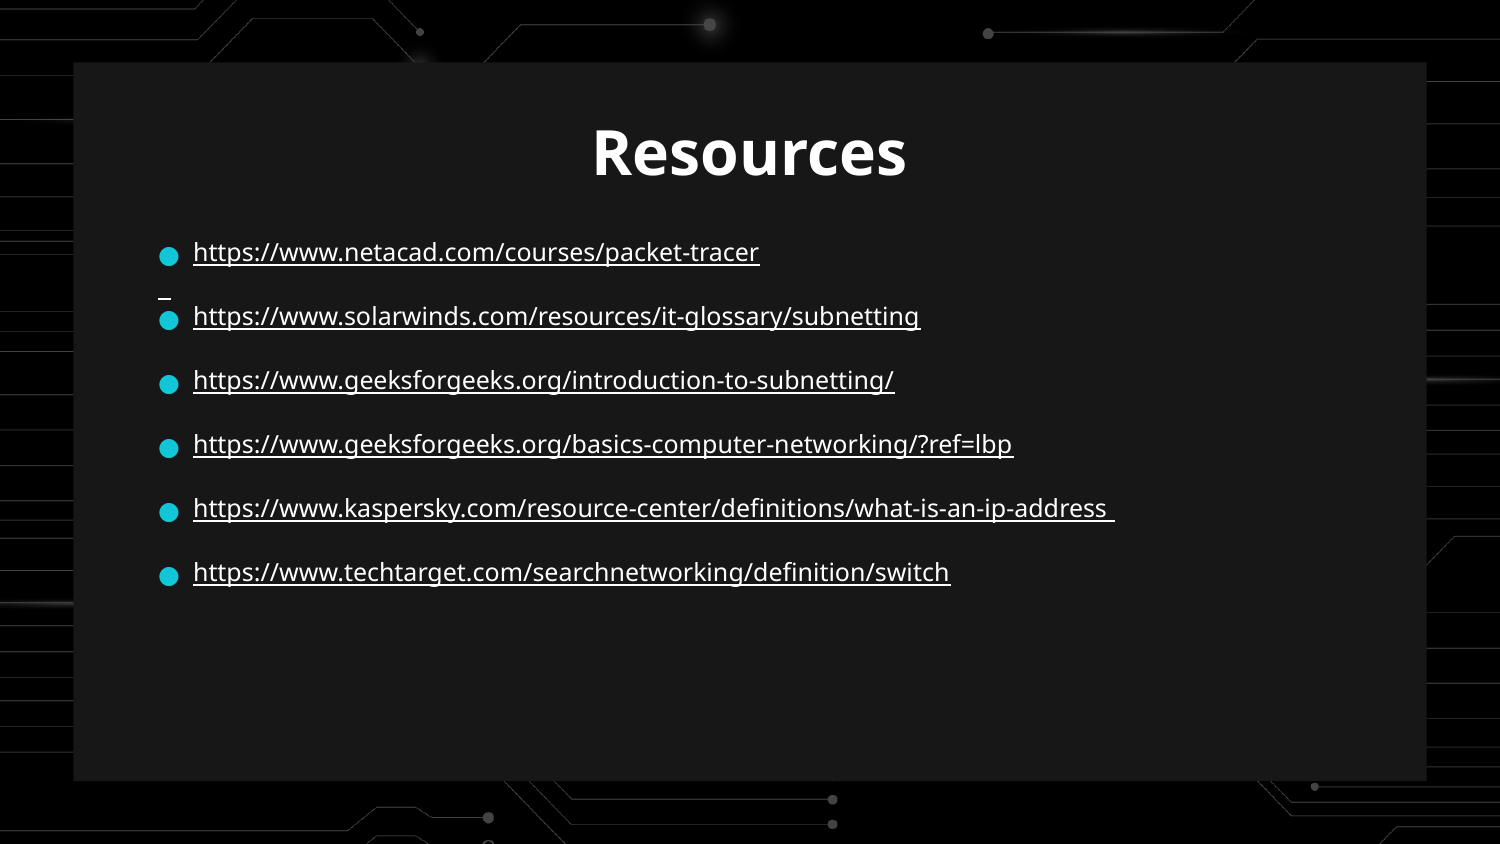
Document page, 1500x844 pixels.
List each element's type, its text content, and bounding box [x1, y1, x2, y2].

list https://www.netacad.com/courses/packet-tracer https://www.solarwinds.com/resources/it-glossary/subnetting https://www.geeksforgeeks.org/introduction-to-subnetting/ https://www.geeksforgeeks.org/basics-computer-networking/?ref=lbp https://www.kaspersky.com/resource-center/definitions/what-is-an-ip-address https://www.techtarget.com/searchnetworking/definition/switch [118, 192, 1382, 705]
title Resources [118, 98, 1382, 192]
picture [0, 0, 1500, 844]
